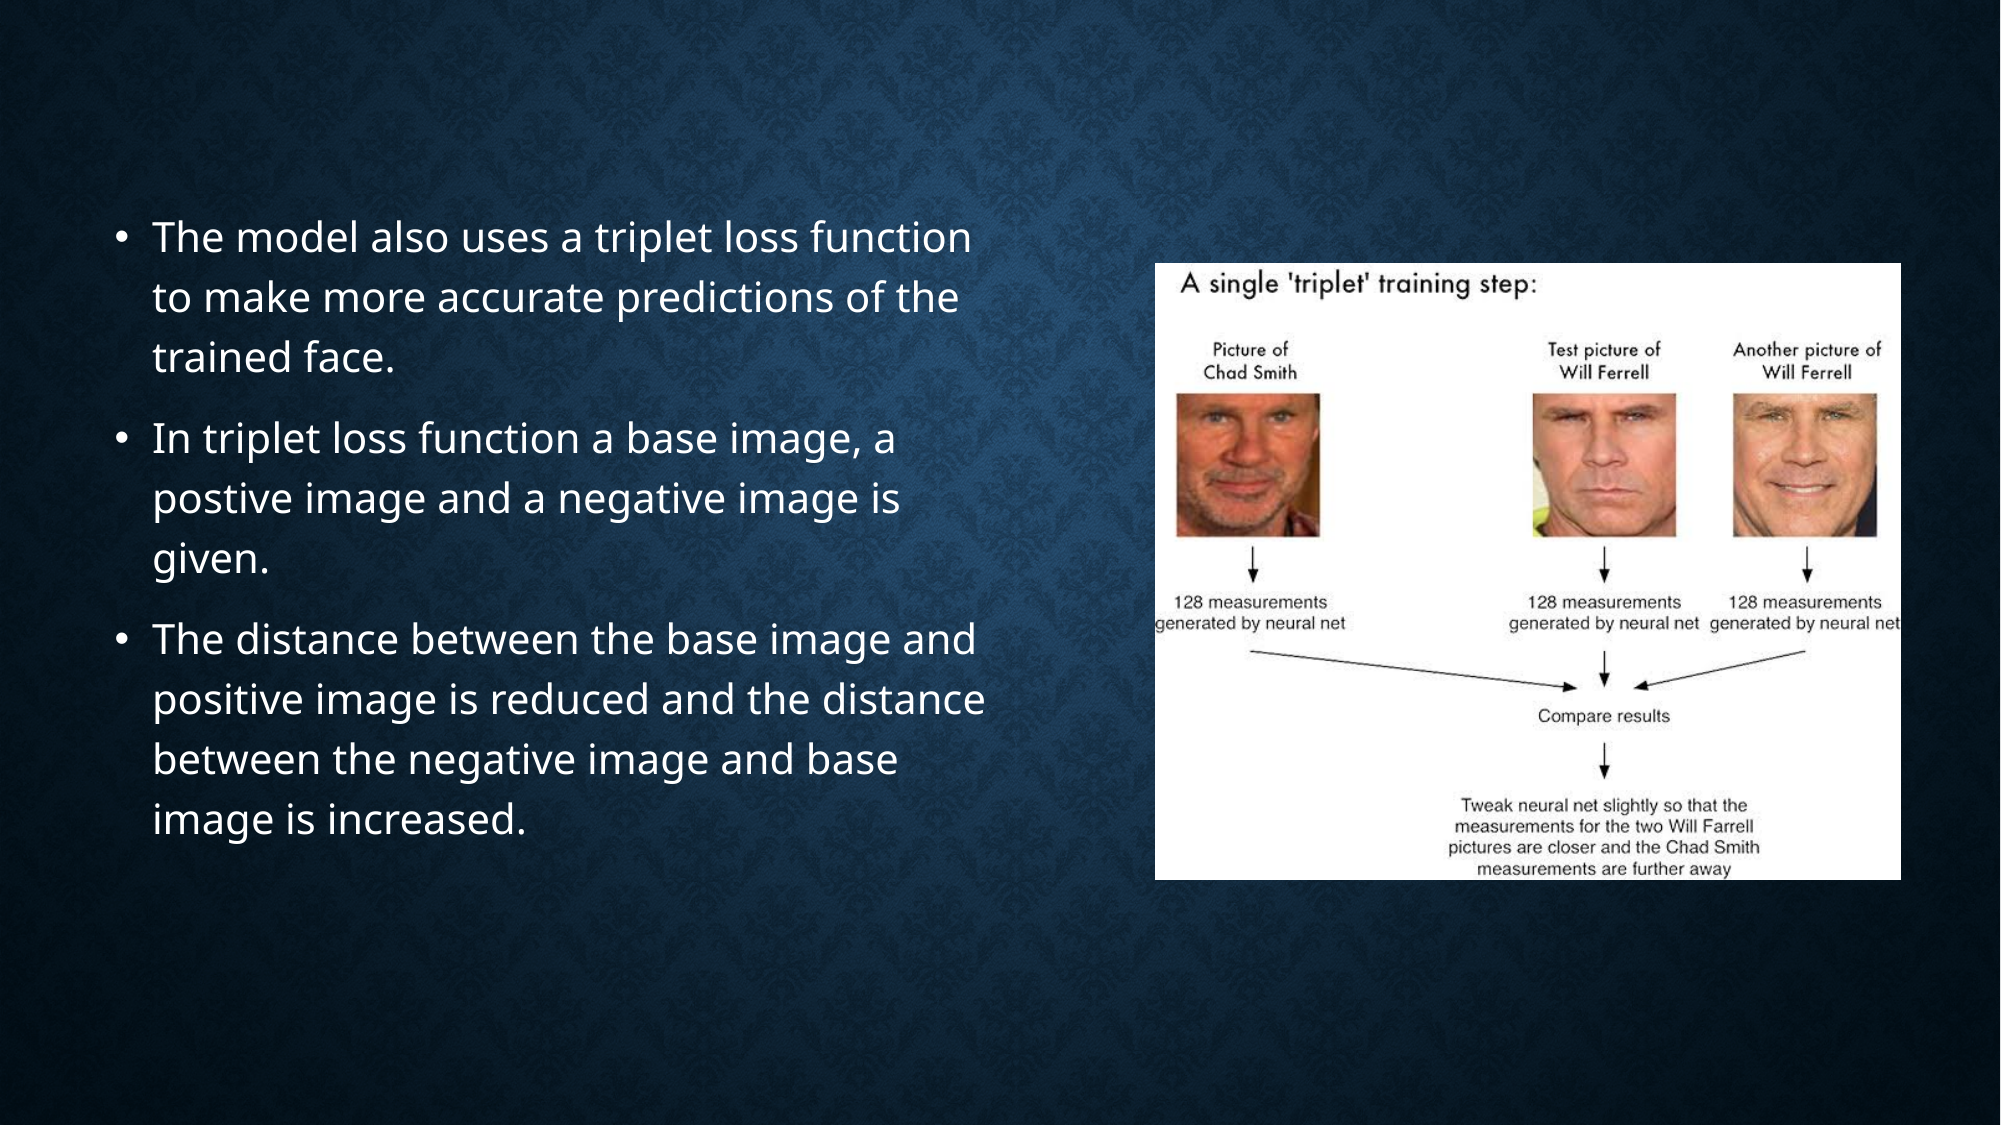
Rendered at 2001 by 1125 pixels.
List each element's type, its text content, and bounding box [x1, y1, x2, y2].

picture [1154, 263, 1901, 881]
list The model also uses a triplet loss function to make more accurate predictions of the trained face. In triplet loss function a base image, a postive image and a negative image is given. The distance between the base image and positive image is reduced and the distance between the negative image and base image is increased. [99, 193, 1026, 1125]
